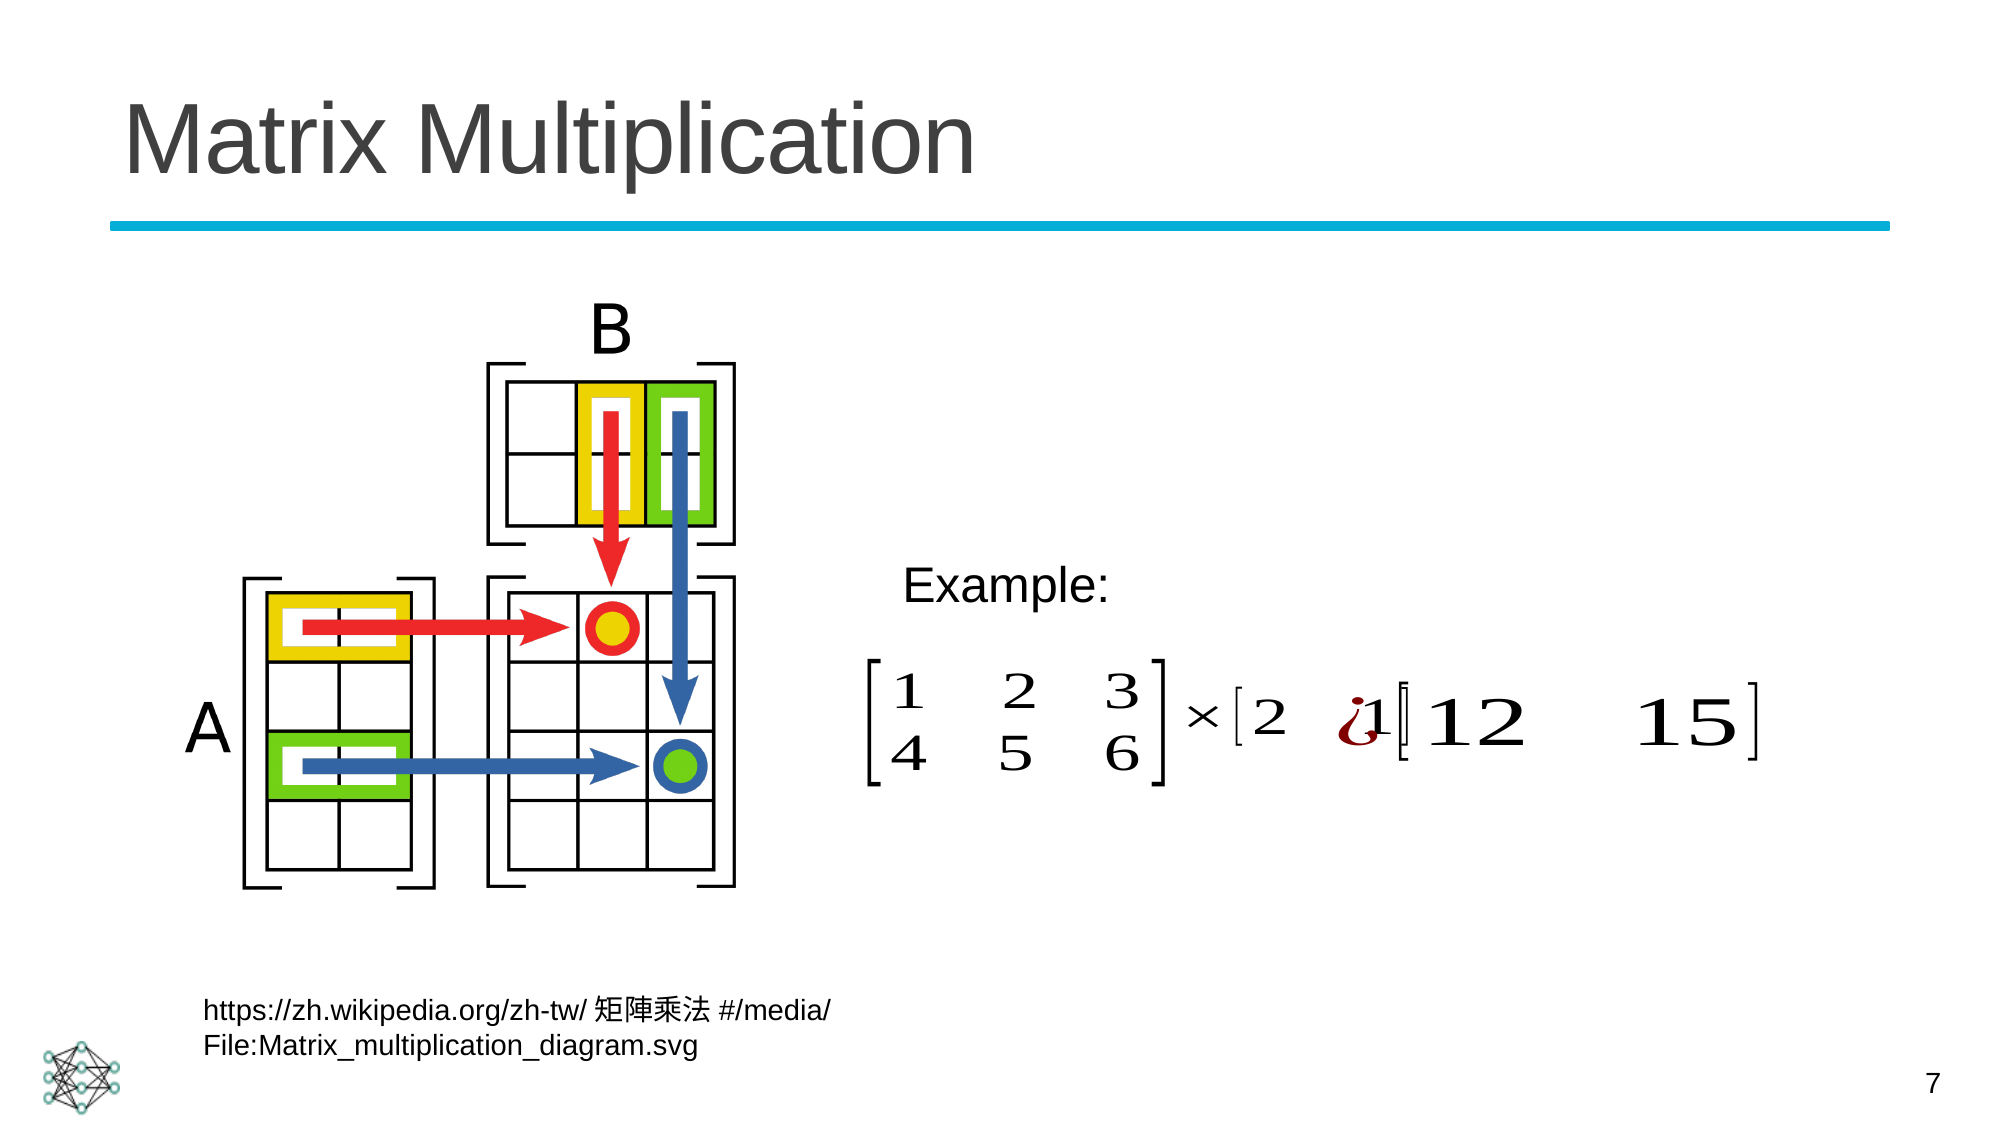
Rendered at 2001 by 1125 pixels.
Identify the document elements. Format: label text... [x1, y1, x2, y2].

title Matrix Multiplication [107, 58, 1899, 228]
slide_number 7 [1740, 1052, 1957, 1113]
text_box Example: [887, 544, 1163, 620]
text_box https://zh.wikipedia.org/zh-tw/矩陣乘法#/media/File:Matrix_multiplication_diagram.svg [188, 983, 913, 1069]
picture [174, 295, 863, 985]
picture [43, 1041, 120, 1116]
